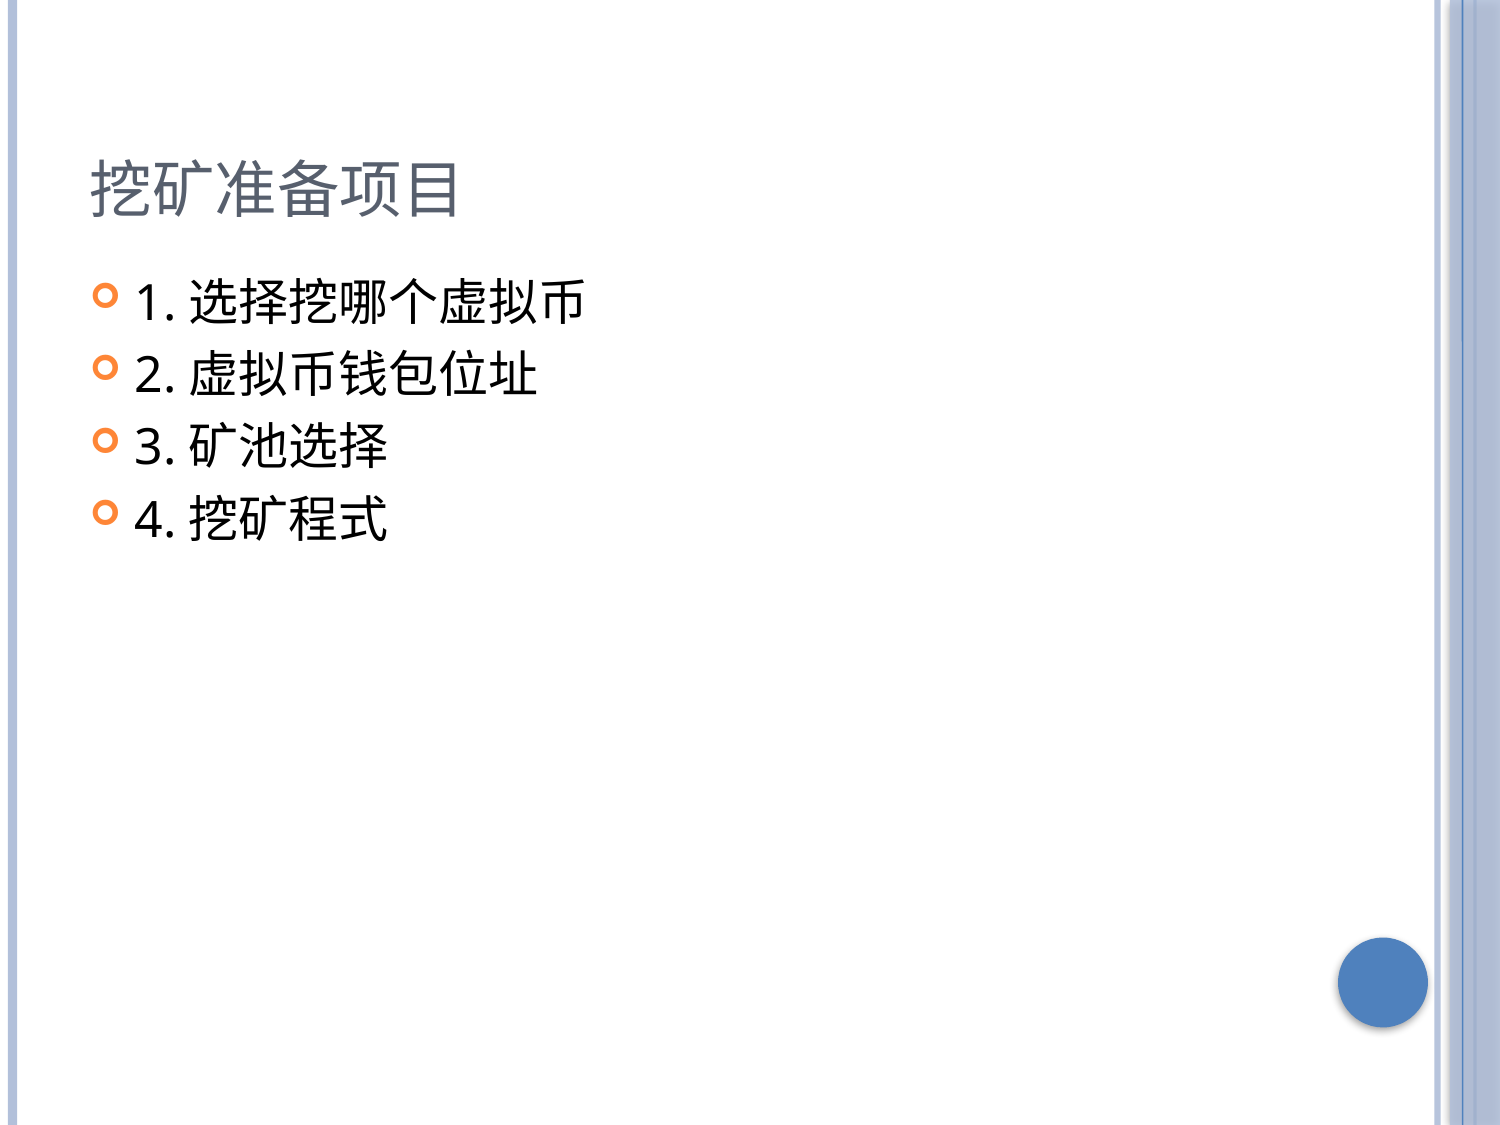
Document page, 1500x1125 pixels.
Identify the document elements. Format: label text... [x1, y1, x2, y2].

text_box 1.选择挖哪个虚拟币 2.虚拟币钱包位址 3.矿池选择 4.挖矿程式 [74, 262, 1300, 1062]
text_box 挖矿准备项目 [74, 45, 1300, 233]
